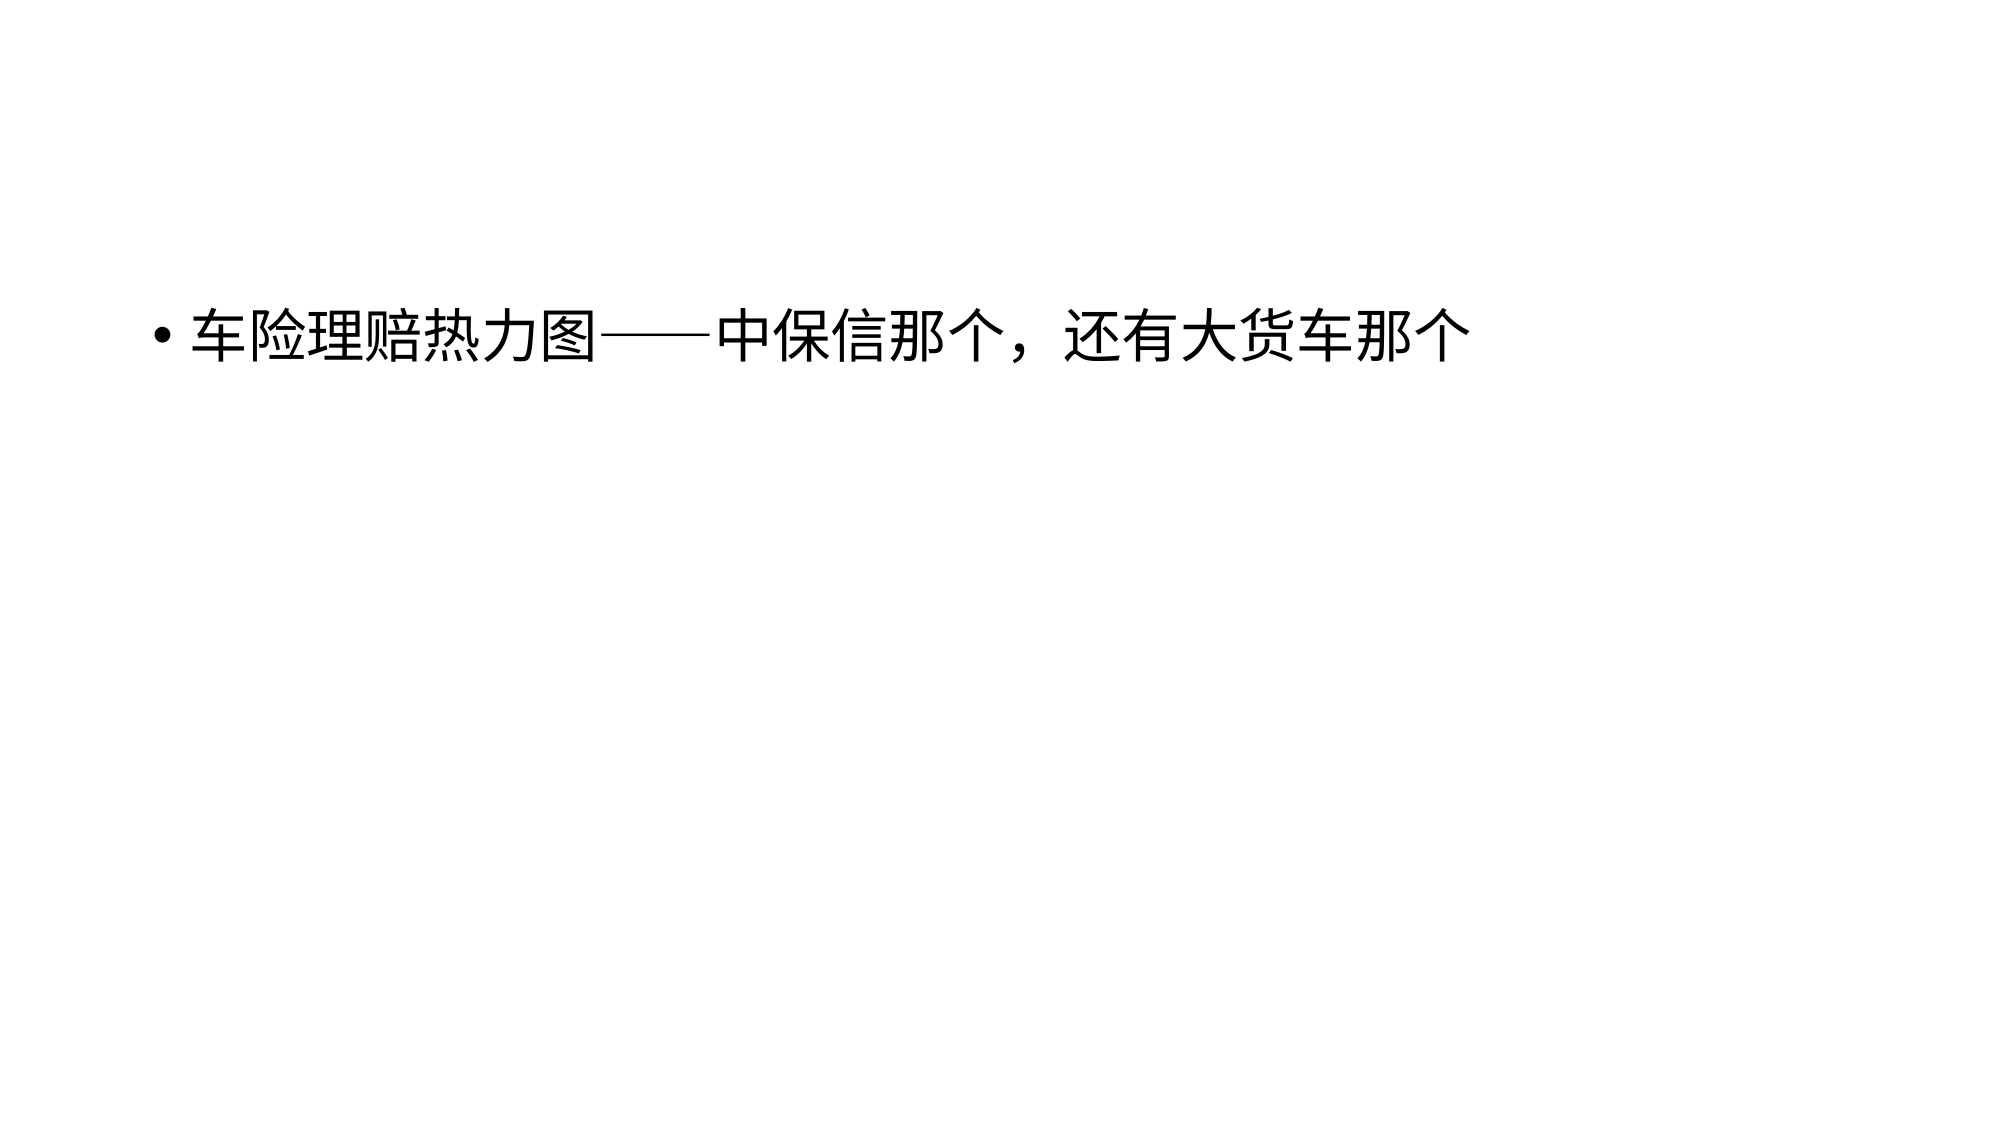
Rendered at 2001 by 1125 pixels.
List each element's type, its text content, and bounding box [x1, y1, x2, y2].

list 车险理赔热力图——中保信那个，还有大货车那个 [137, 299, 1863, 1014]
